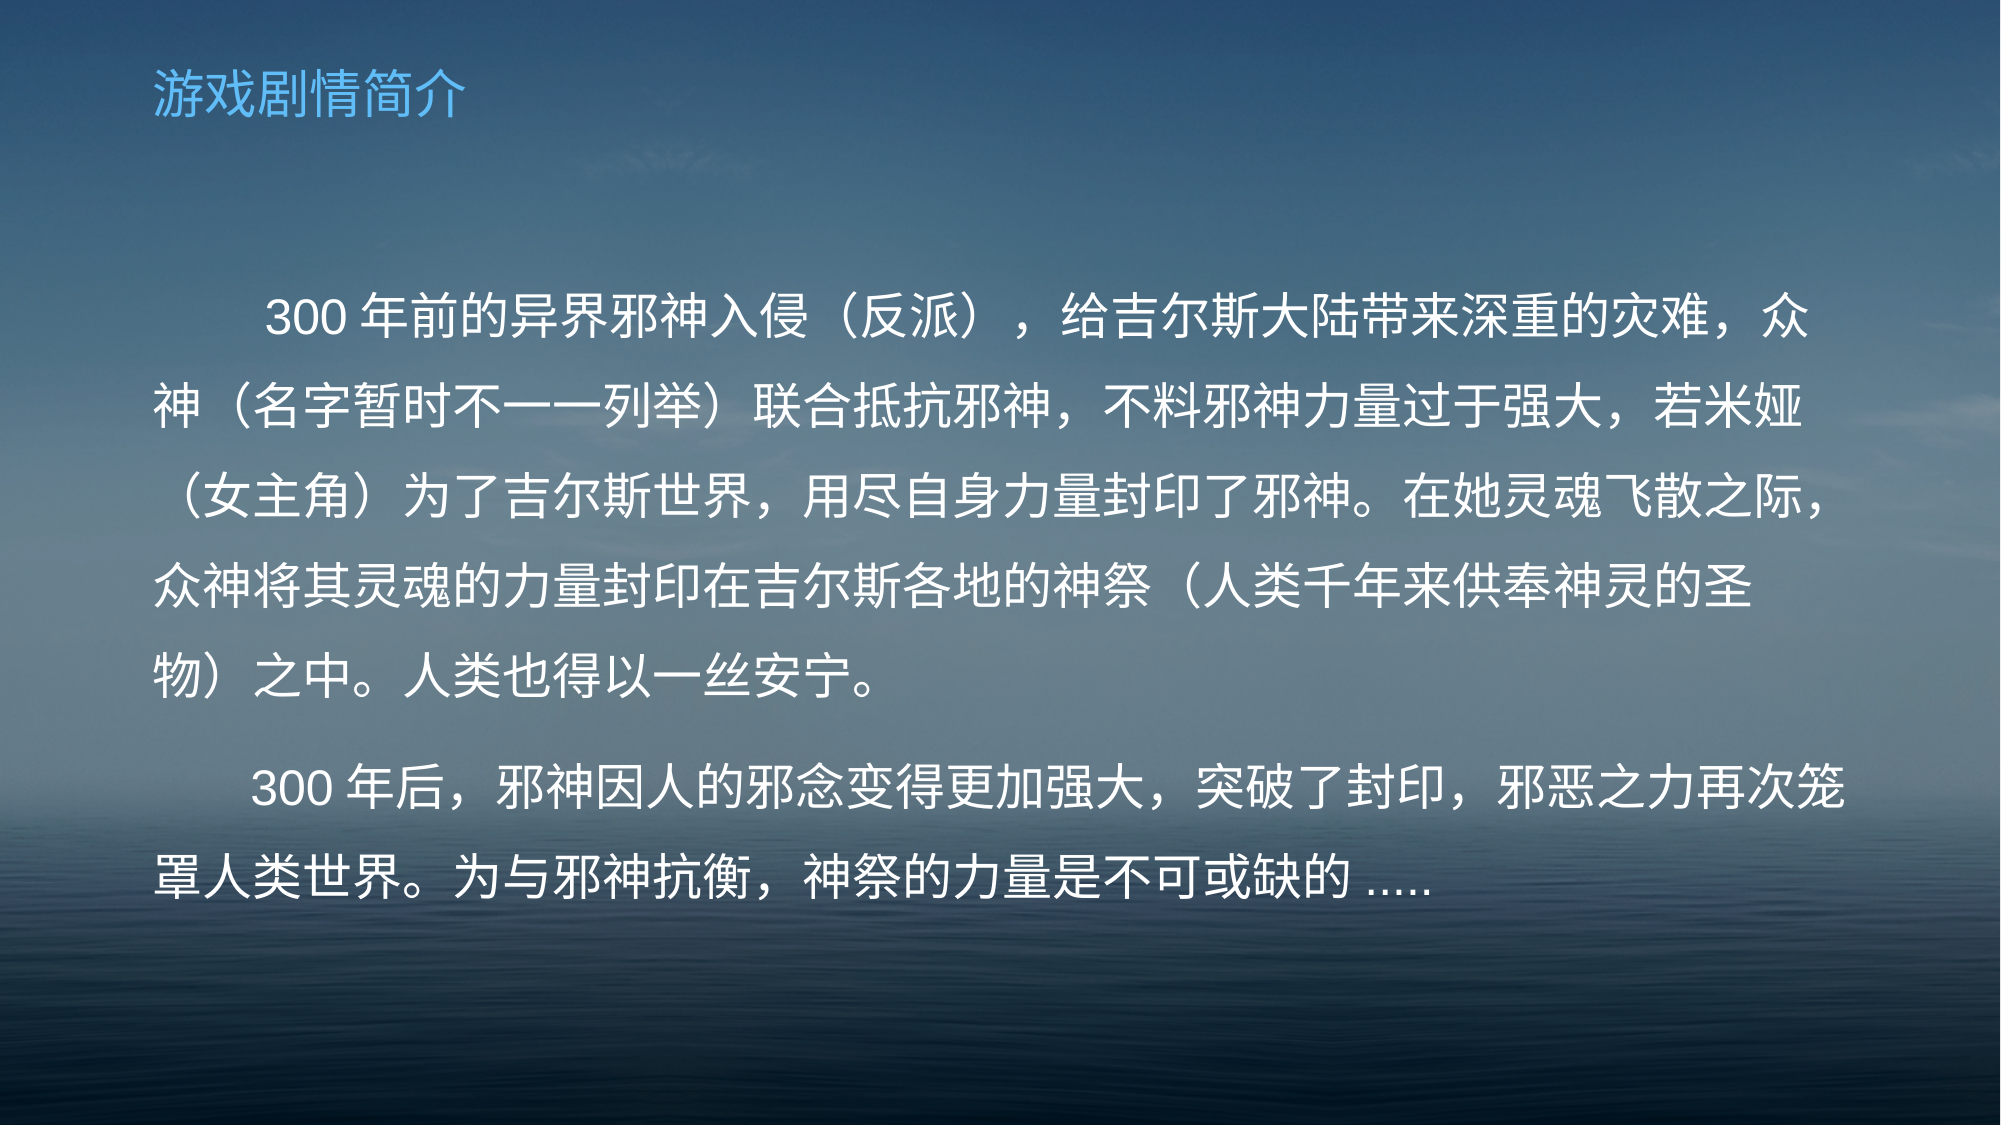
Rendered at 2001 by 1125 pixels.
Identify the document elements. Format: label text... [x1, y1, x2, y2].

picture [0, 0, 2001, 1125]
list 300年前的异界邪神入侵（反派），给吉尔斯大陆带来深重的灾难，众神（名字暂时不一一列举）联合抵抗邪神，不料邪神力量过于强大，若米娅（女主角）为了吉尔斯世界，用尽自身力量封印了邪神。在她灵魂飞散之际，众神将其灵魂的力量封印在吉尔斯各地的神祭（人类千年来供奉神灵的圣物）之中。人类也得以一丝安宁。 300年后，邪神因人的邪念变得更加强大，突破了封印，邪恶之力再次笼罩人类世界。为与邪神抗衡，神祭的力量是不可或缺的..... [137, 246, 1863, 1014]
title 游戏剧情简介 [137, 59, 1863, 196]
